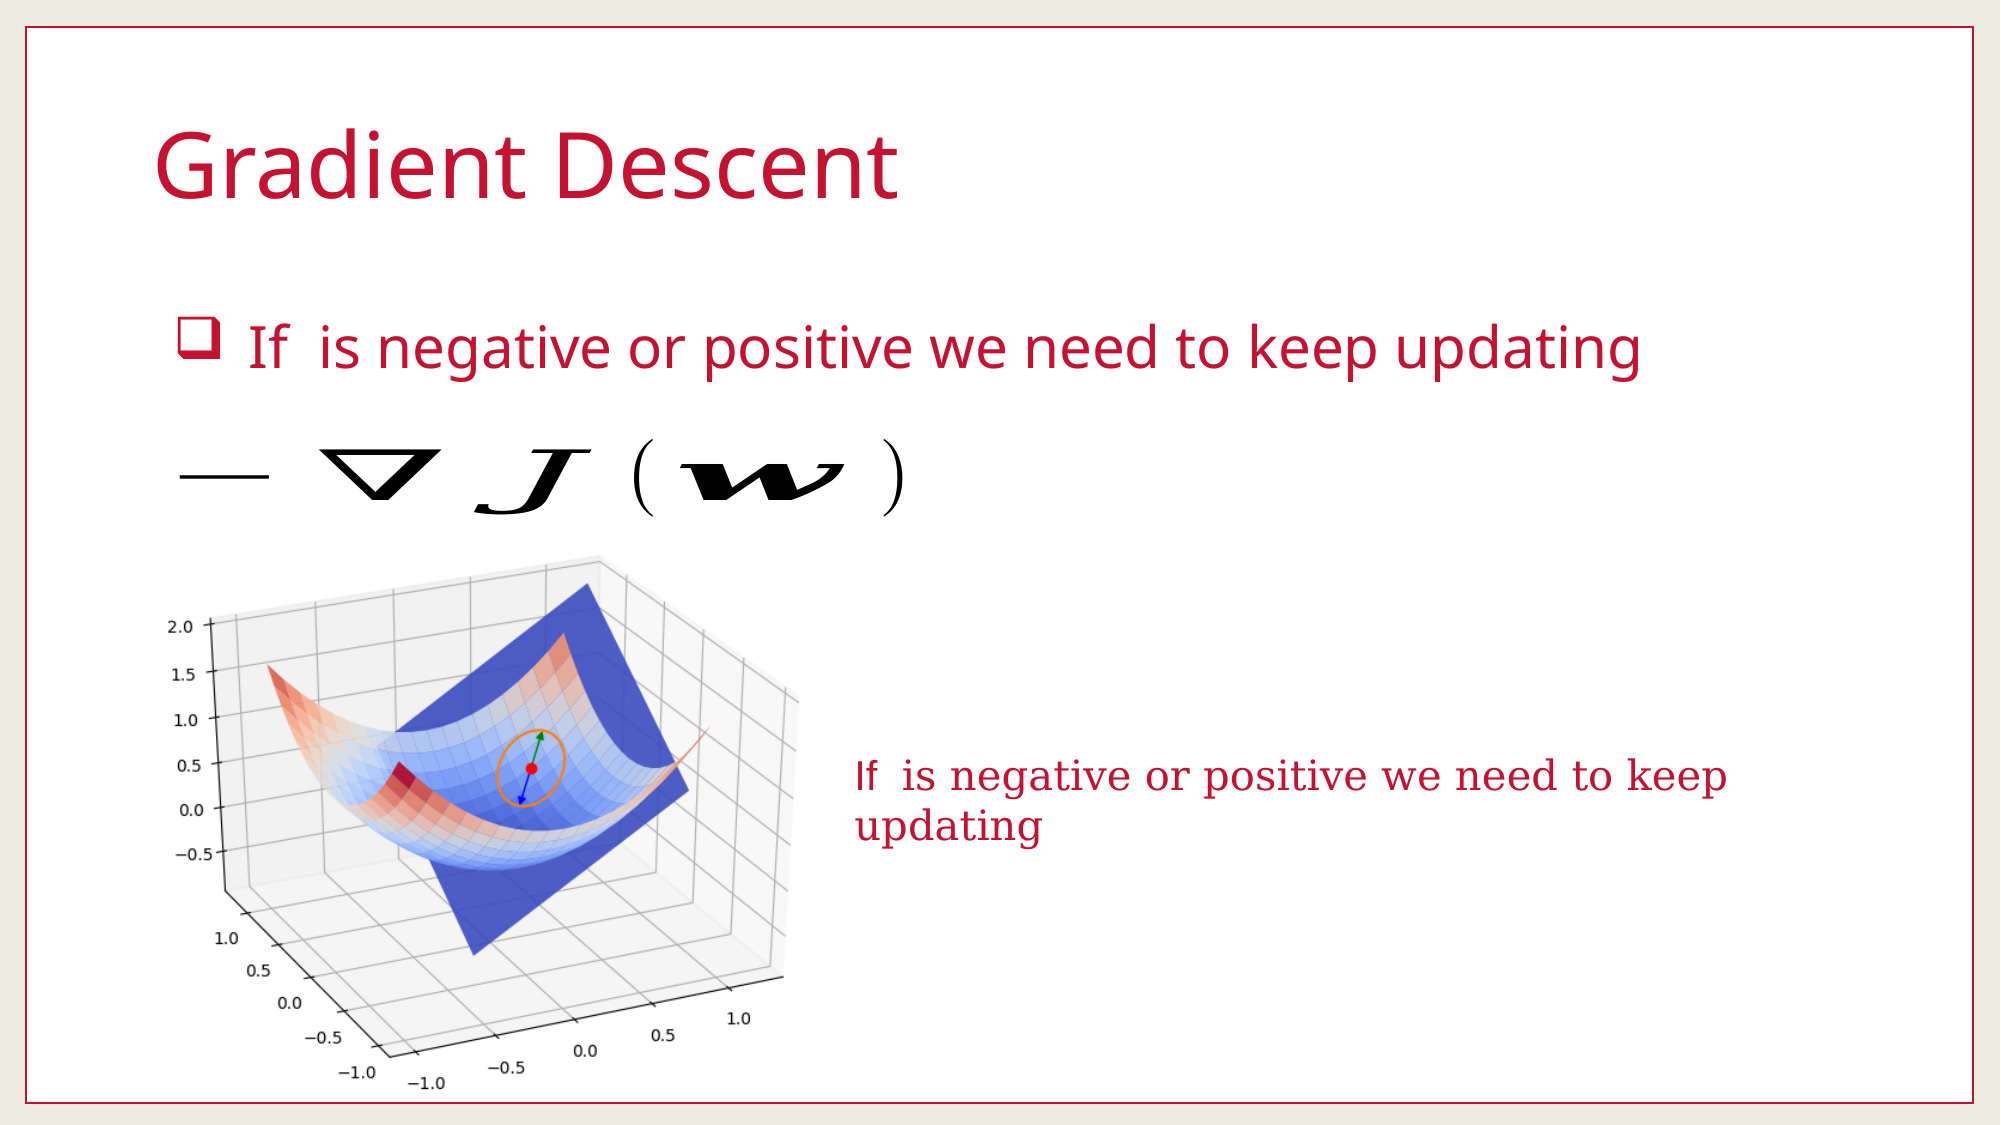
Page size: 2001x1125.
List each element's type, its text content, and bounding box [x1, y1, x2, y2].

title Gradient Descent [137, 59, 1863, 278]
picture [104, 519, 871, 1095]
